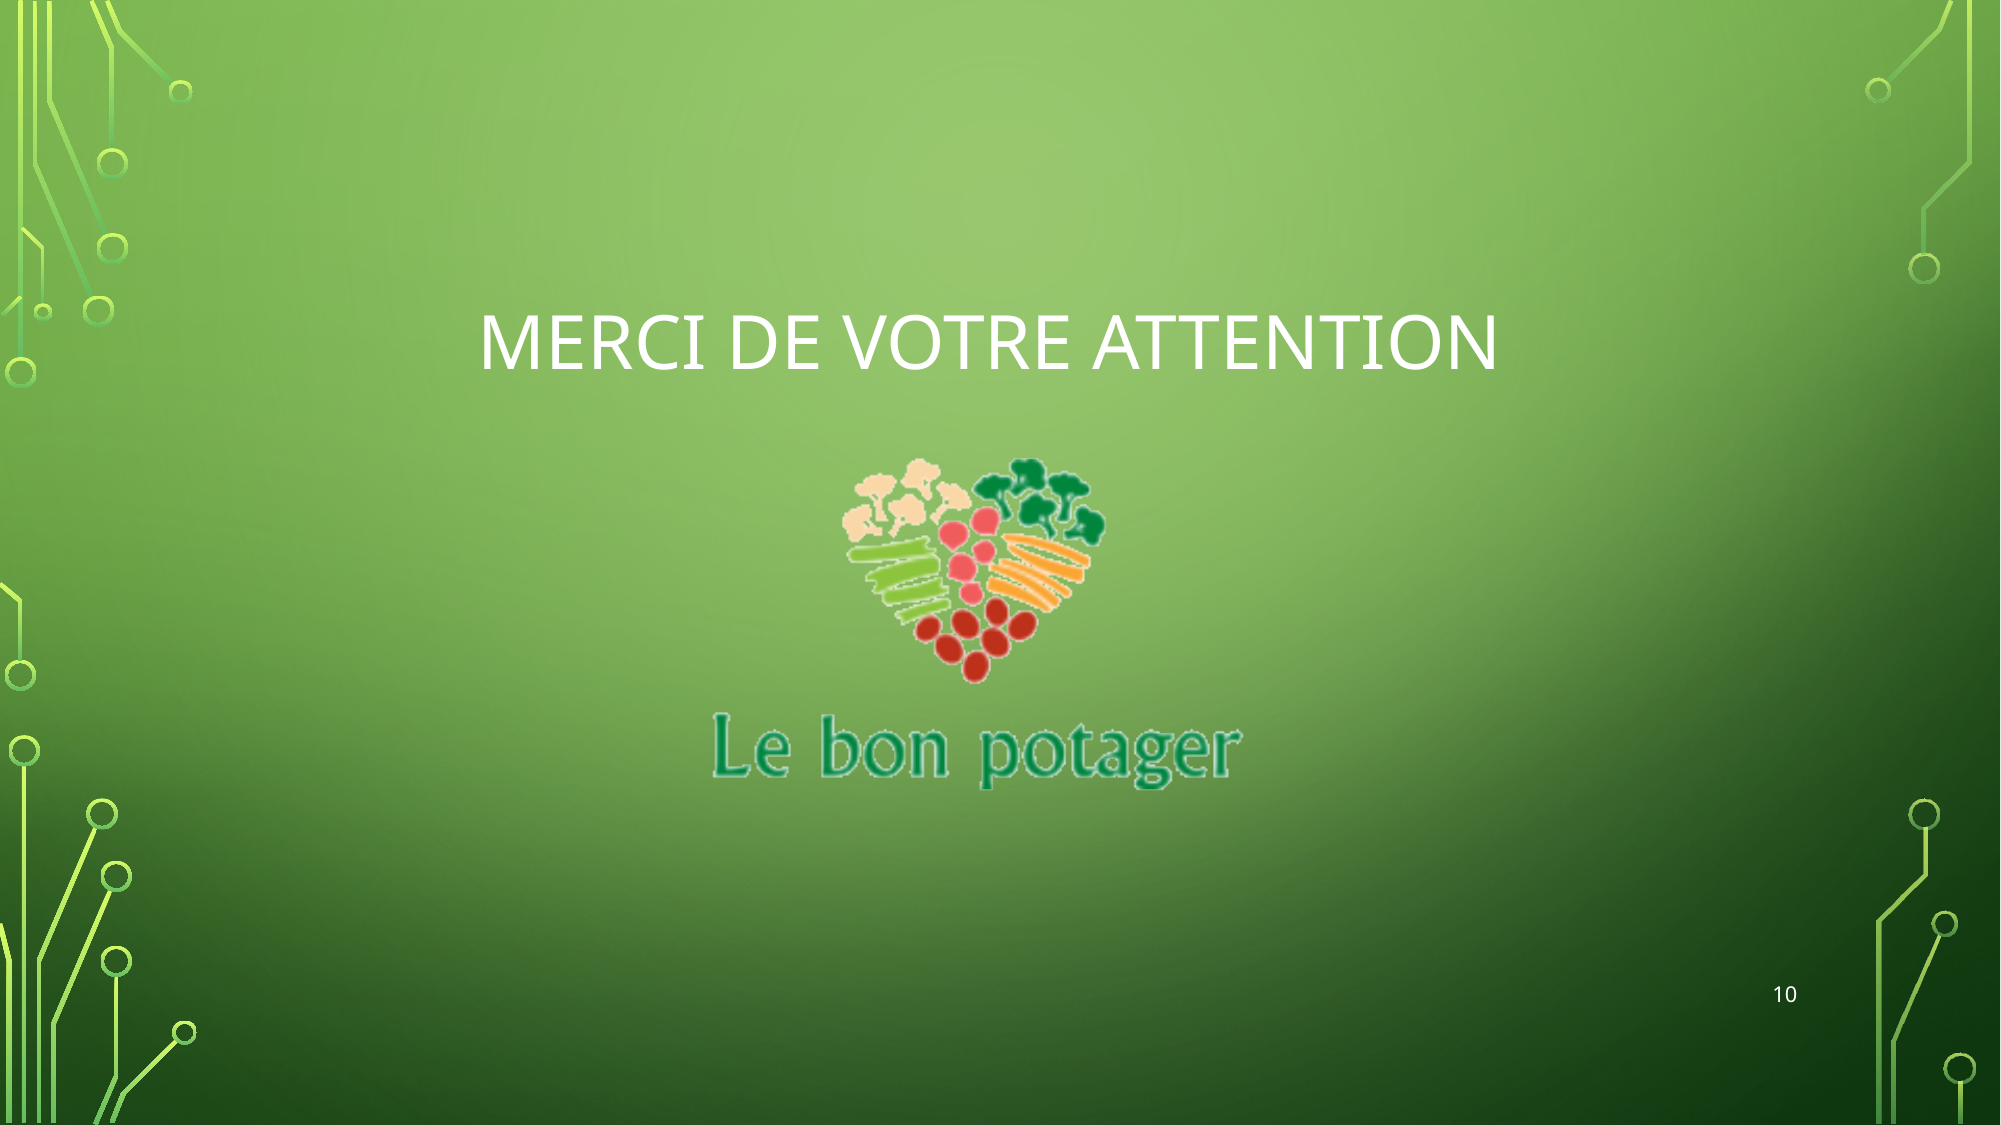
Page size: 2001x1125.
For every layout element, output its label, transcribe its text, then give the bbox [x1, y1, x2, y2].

slide_number 10 [1685, 965, 1813, 1025]
title Merci de votre attention [177, 223, 1803, 467]
picture [499, 328, 1482, 911]
